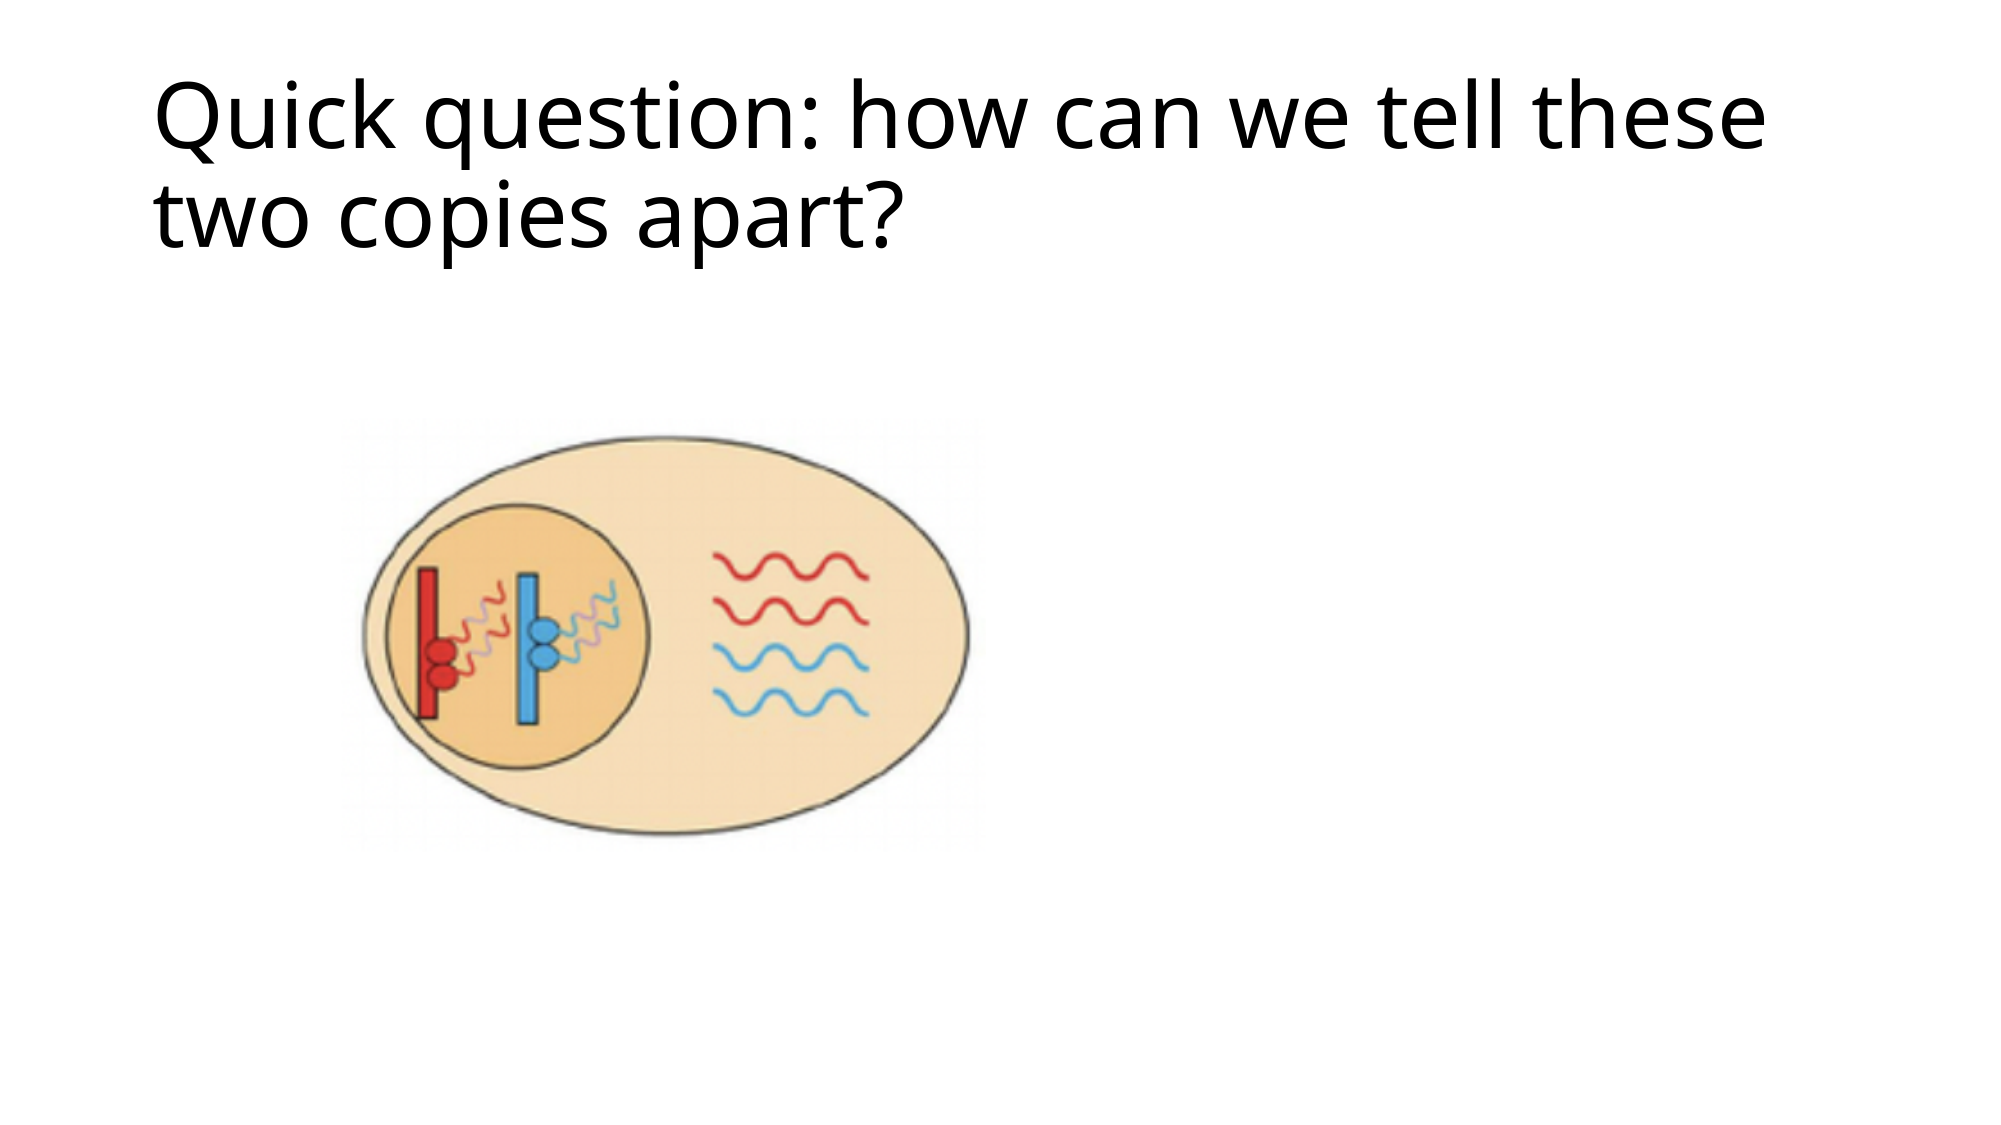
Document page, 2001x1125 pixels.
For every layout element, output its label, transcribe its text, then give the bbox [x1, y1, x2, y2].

picture [341, 418, 986, 852]
title Quick question: how can we tell these two copies apart? [137, 59, 1863, 278]
